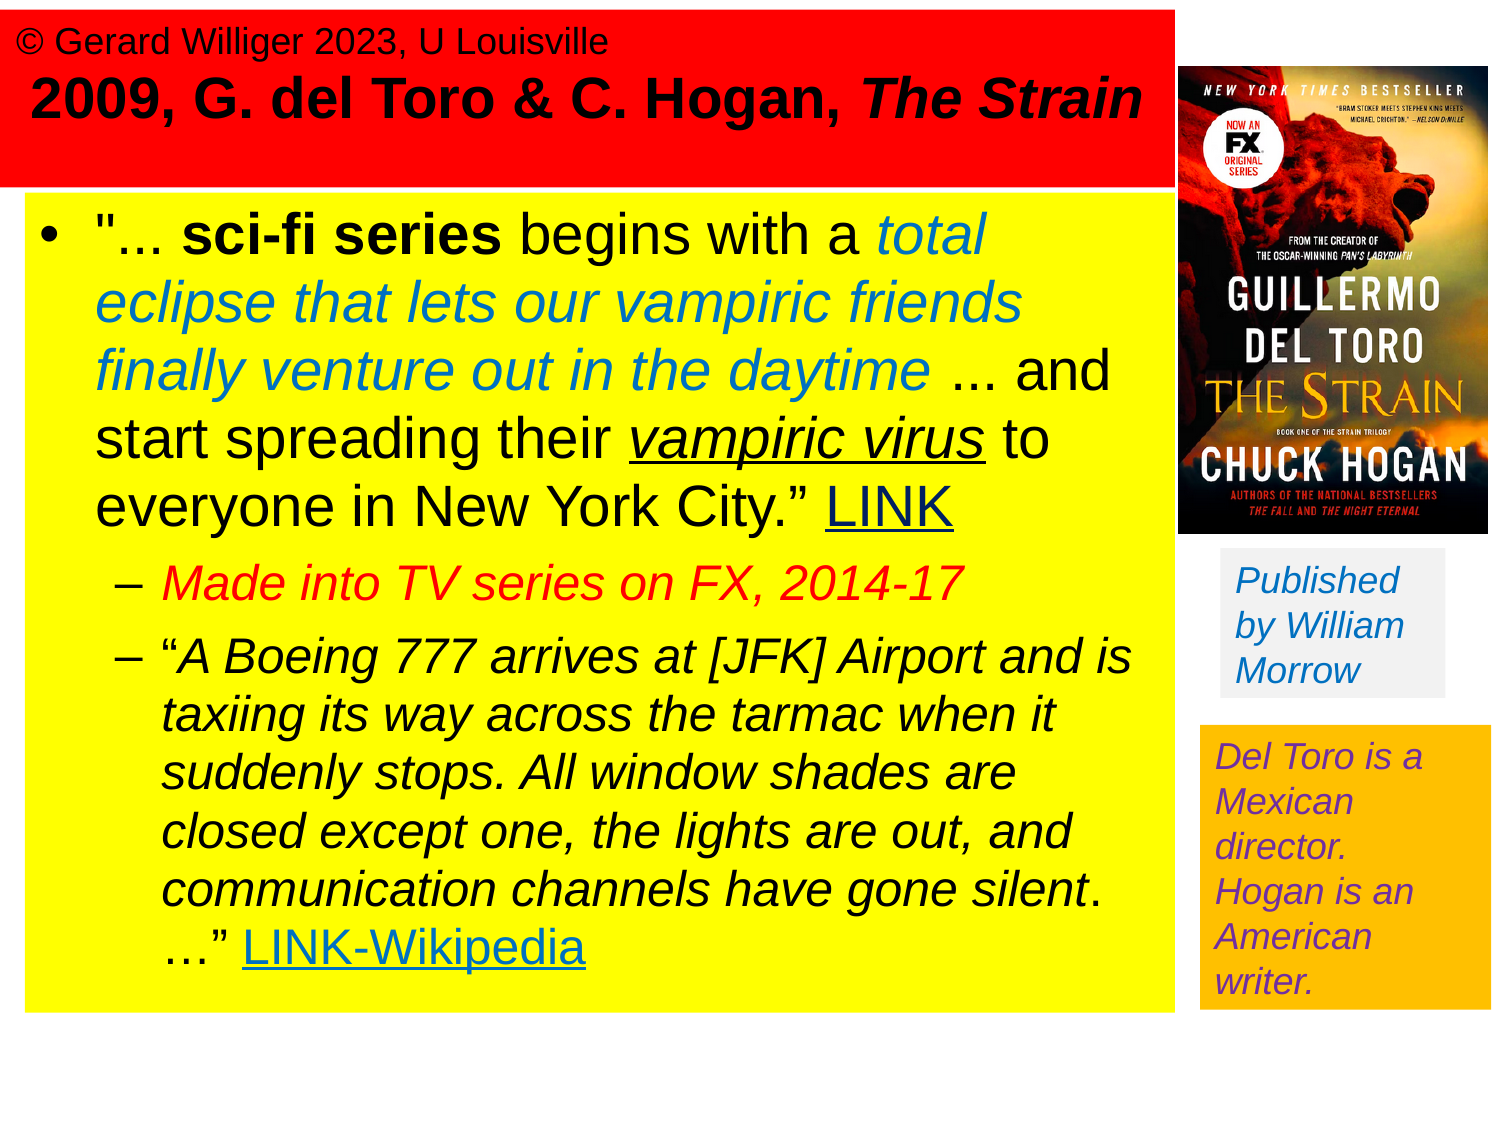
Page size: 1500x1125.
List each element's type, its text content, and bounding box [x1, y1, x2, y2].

text_box Del Toro is a Mexican director. Hogan is an American writer. [1200, 724, 1492, 1010]
title 2009, G. del Toro & C. Hogan, The Strain [0, 9, 1175, 188]
text_box Published by William Morrow [1220, 548, 1446, 698]
picture [1174, 64, 1492, 540]
list "... sci-fi series begins with a total eclipse that lets our vampiric friends finally venture out in the daytime ... and start spreading their vampiric virus to everyone in New York City.” LINK Made into TV series on FX, 2014-17 “A Boeing 777 arrives at [JFK] Airport and is taxiing its way across the tarmac when it suddenly stops. All window shades are closed except one, the lights are out, and communication channels have gone silent. …” LINK-Wikipedia [24, 192, 1175, 1013]
text_box © Gerard Williger 2023, U Louisville [1, 9, 639, 70]
